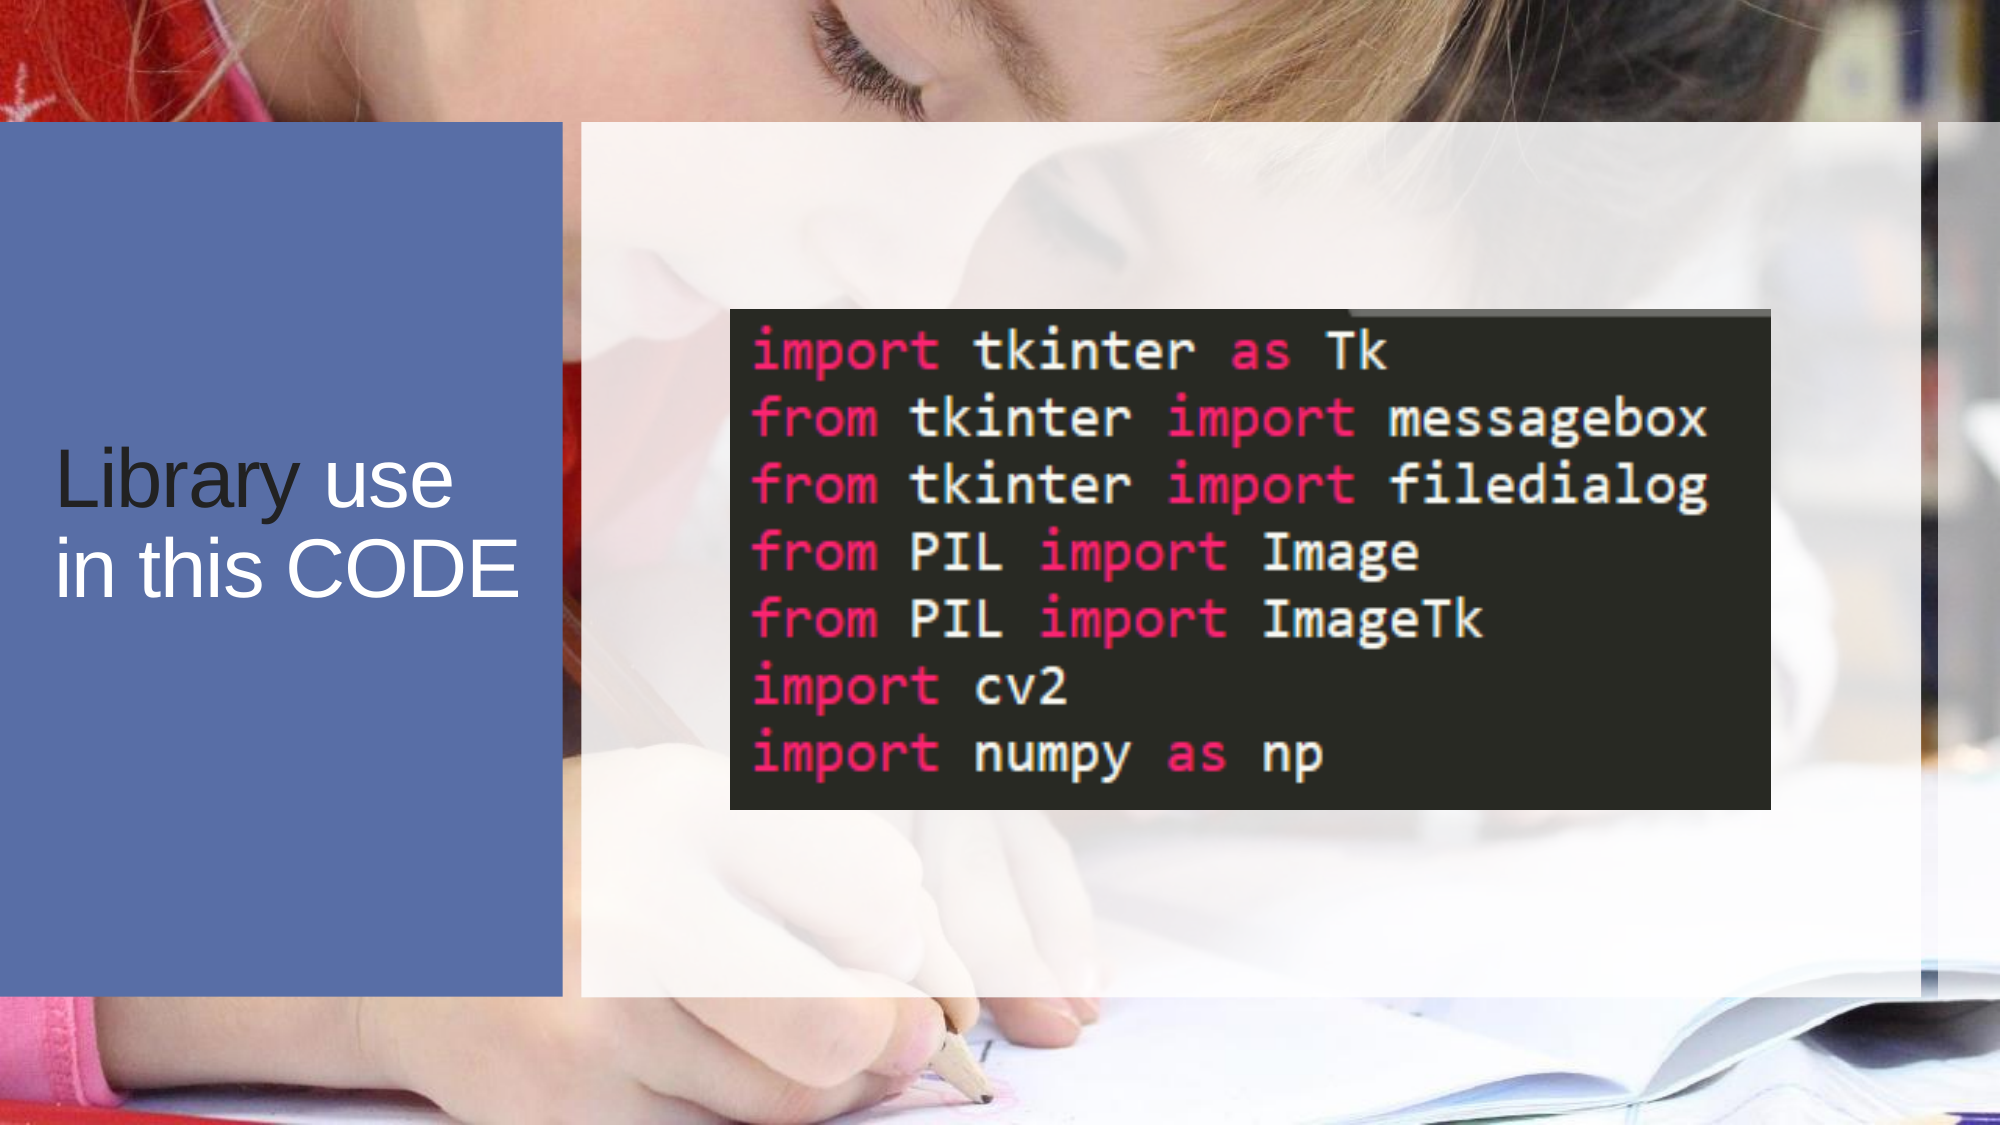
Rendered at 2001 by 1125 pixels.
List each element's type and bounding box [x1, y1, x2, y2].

picture [0, 0, 2000, 1125]
list [730, 309, 1771, 810]
